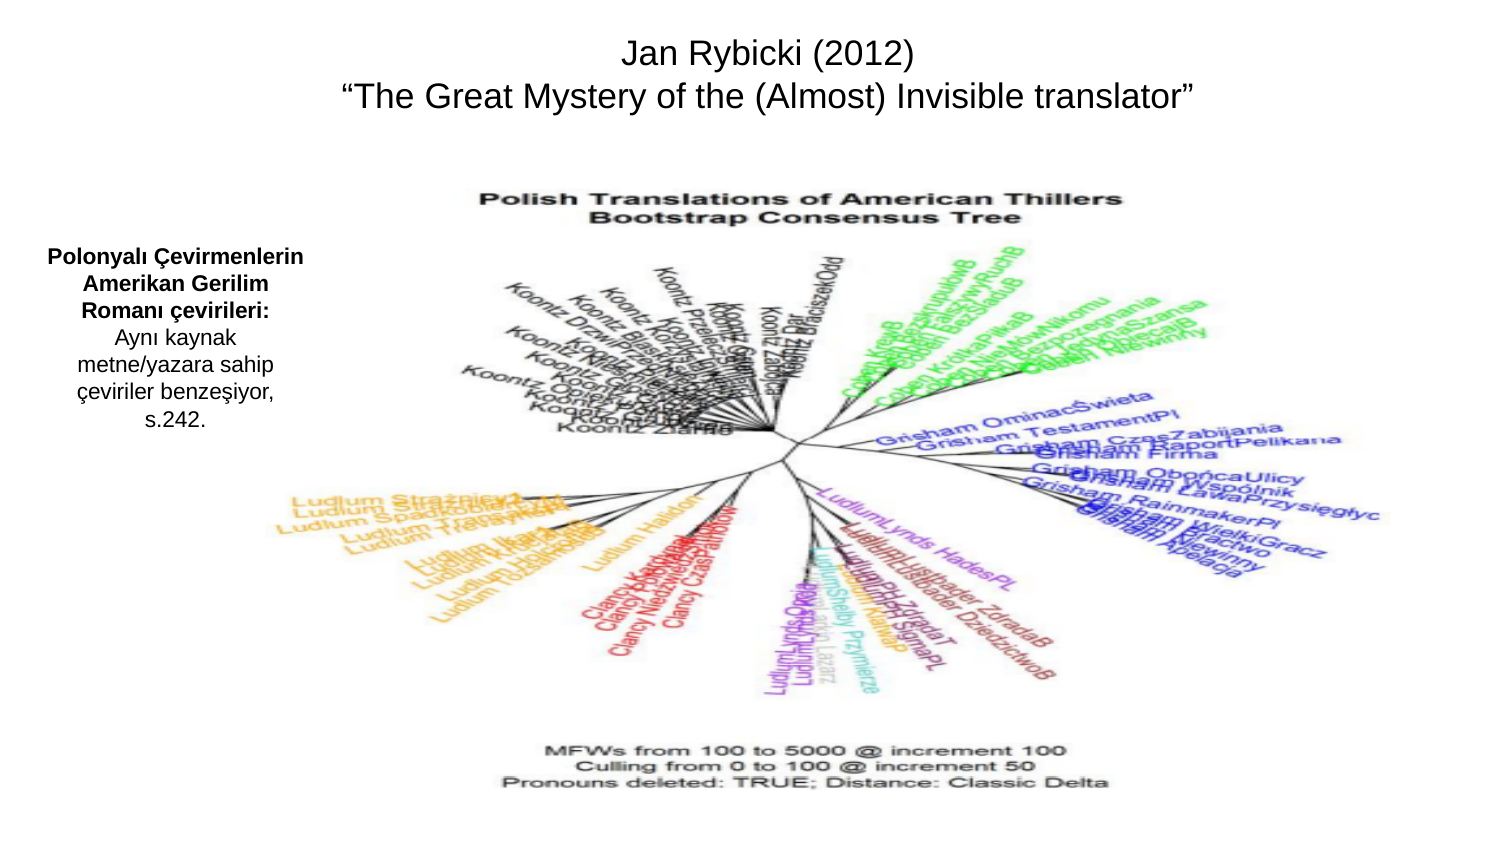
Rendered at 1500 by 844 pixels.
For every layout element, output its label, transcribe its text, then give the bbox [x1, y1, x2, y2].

title Jan Rybicki (2012) “The Great Mystery of the (Almost) Invisible translator” [87, 15, 1449, 133]
picture [265, 153, 1420, 798]
title Polonyalı Çevirmenlerin Amerikan Gerilim Romanı çevirileri: Aynı kaynak metne/yazara sahip çeviriler benzeşiyor, s.242. [29, 226, 265, 473]
